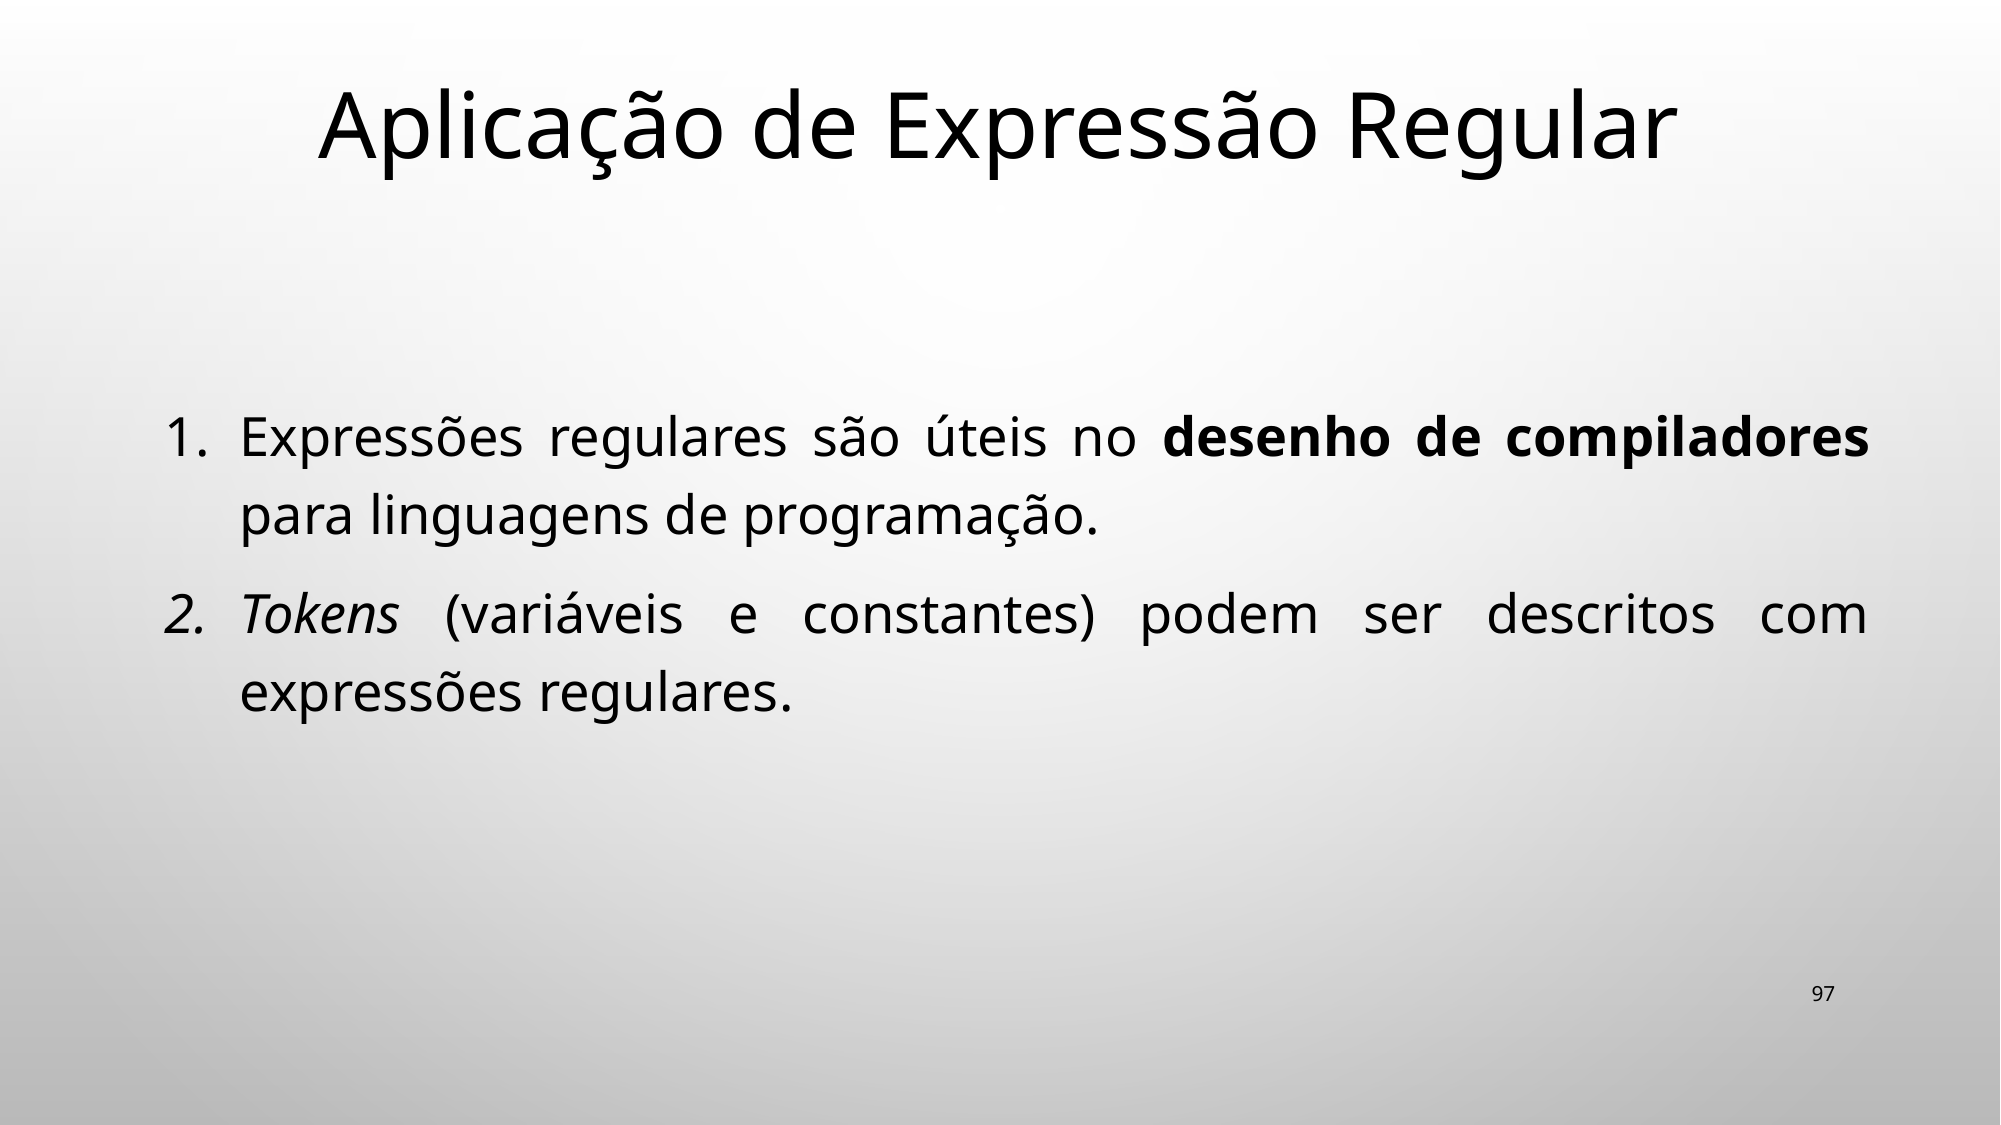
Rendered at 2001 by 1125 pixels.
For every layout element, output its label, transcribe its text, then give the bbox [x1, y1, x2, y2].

title Aplicação de Expressão Regular [149, 69, 1851, 189]
slide_number 97 [1724, 965, 1851, 1025]
list Expressões regulares são úteis no desenho de compiladores para linguagens de programação. Tokens (variáveis e constantes) podem ser descritos com expressões regulares. [149, 295, 1887, 858]
picture [0, 0, 2000, 1125]
